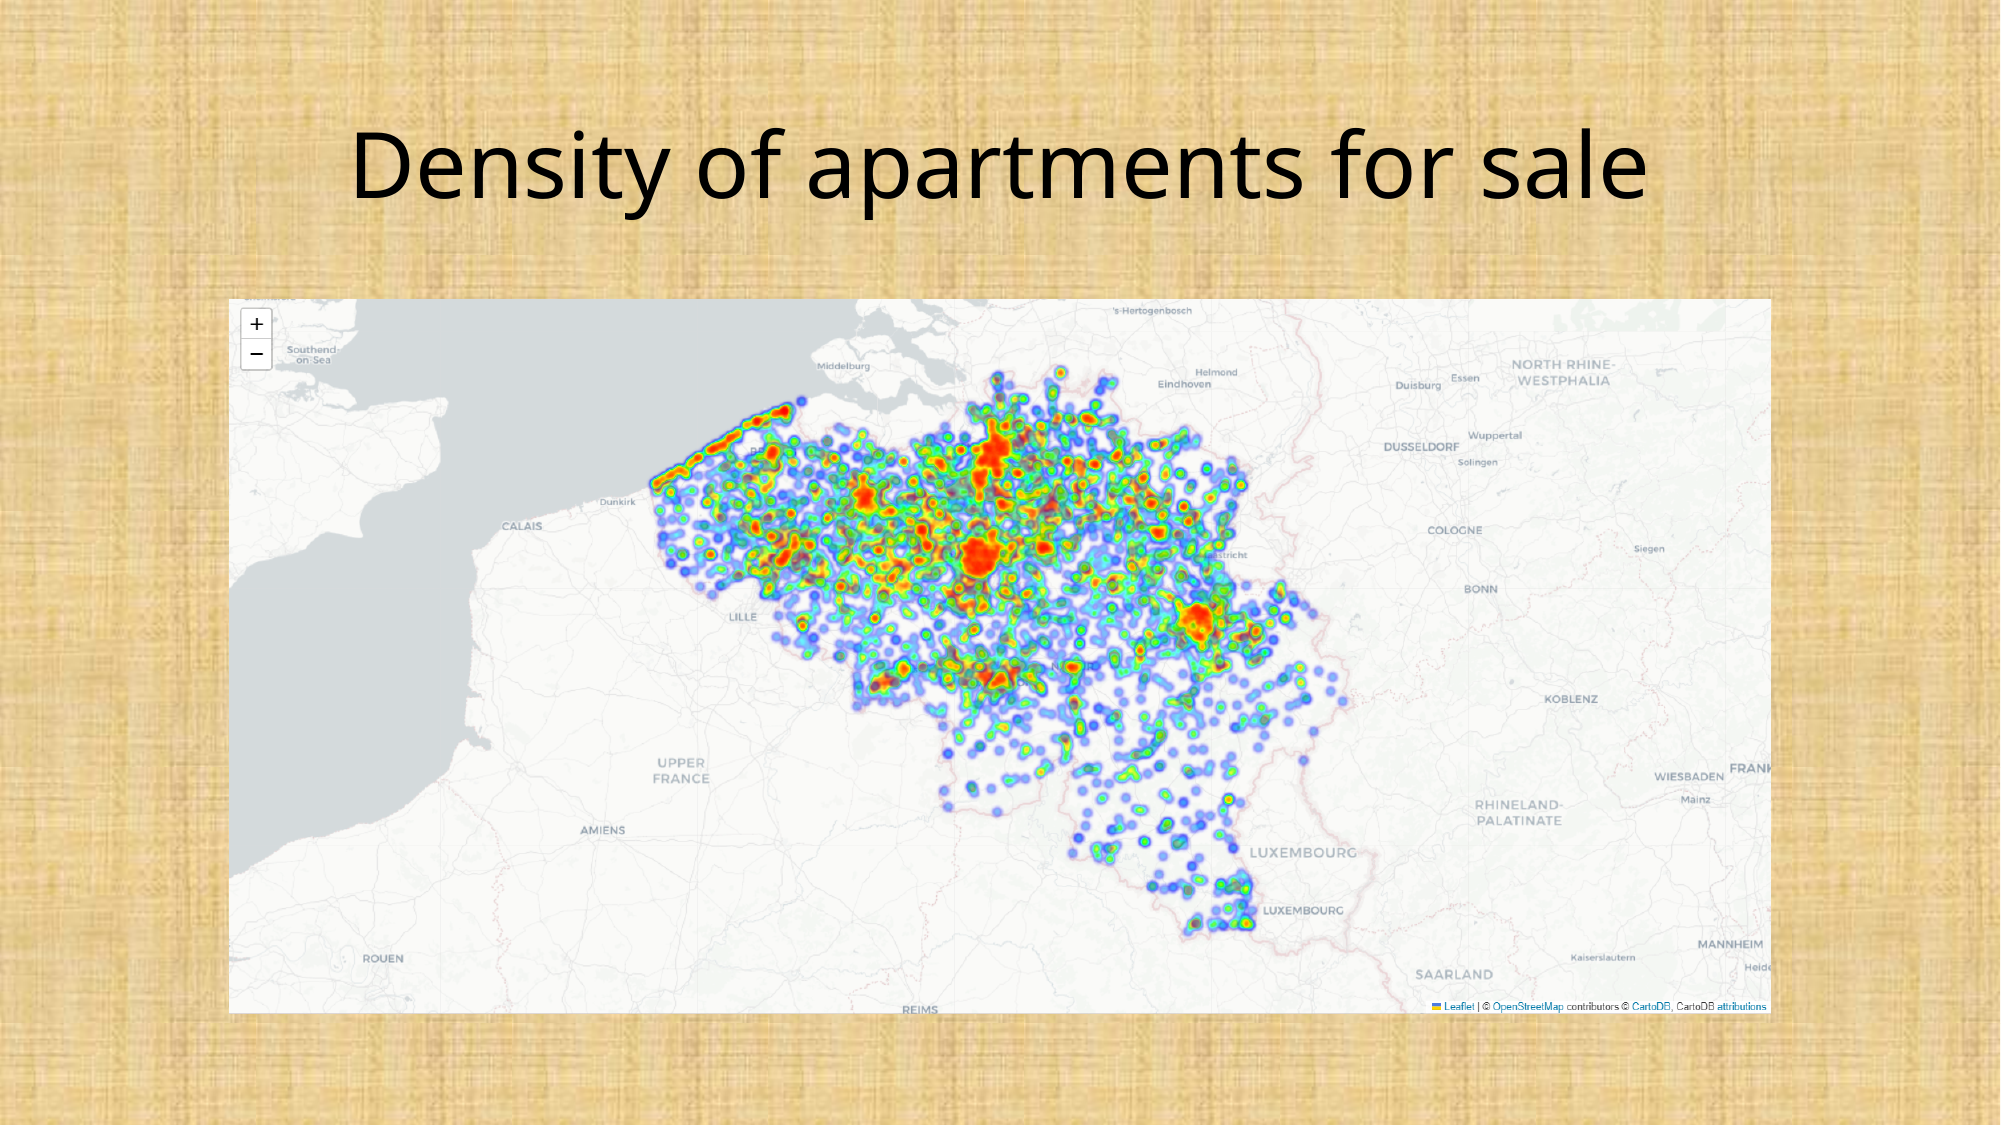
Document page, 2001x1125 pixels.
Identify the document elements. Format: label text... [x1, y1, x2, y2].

title Density of apartments for sale [137, 59, 1863, 278]
picture [0, 0, 2001, 1125]
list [229, 299, 1771, 1014]
